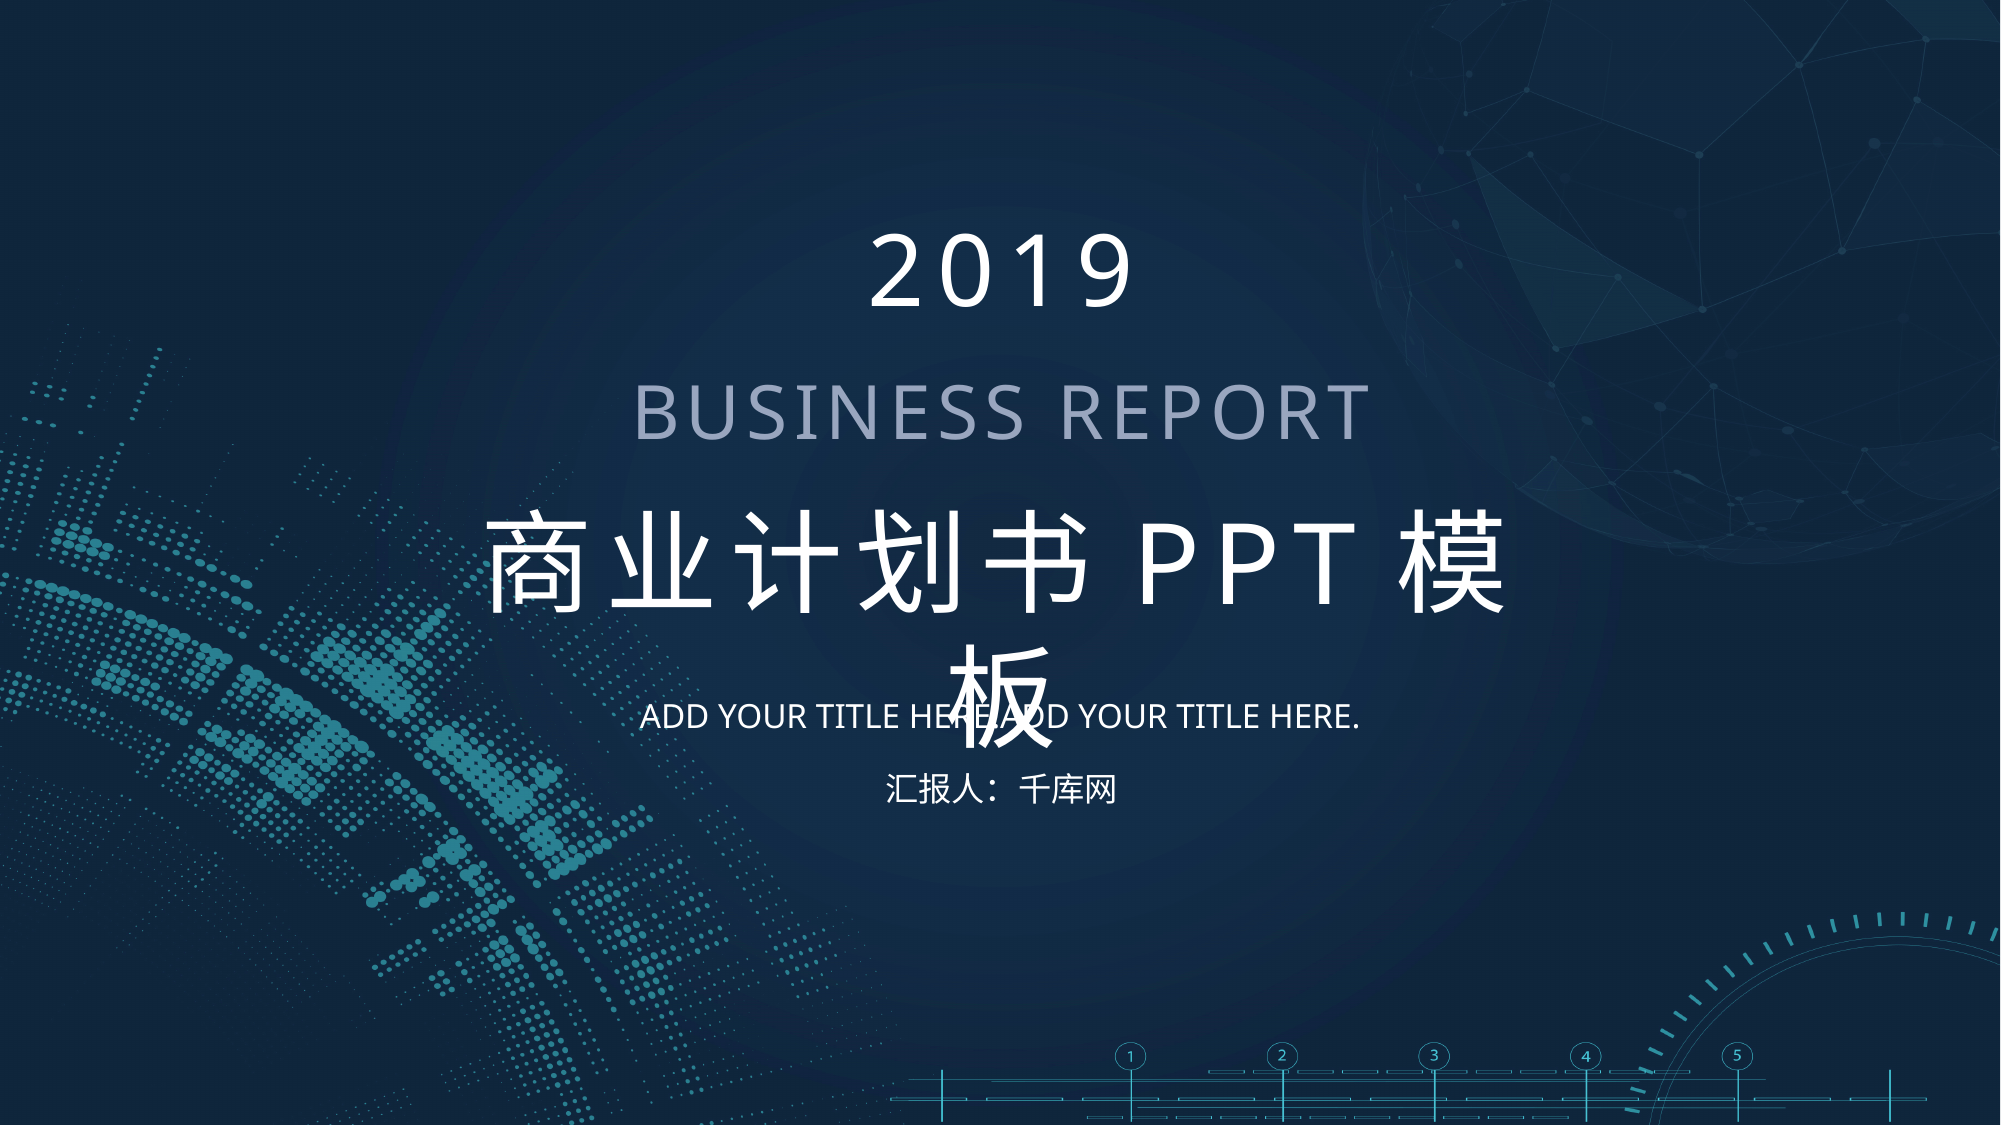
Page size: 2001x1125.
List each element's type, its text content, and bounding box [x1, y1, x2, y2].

text_box 汇报人：千库网 [719, 761, 1284, 816]
text_box BUSINESS REPORT [610, 356, 1391, 462]
text_box 商业计划书PPT模板 [424, 484, 1577, 769]
text_box ADD YOUR TITLE HERE.ADD YOUR TITLE HERE. [610, 688, 1391, 743]
text_box 2019 [804, 199, 1198, 334]
picture [0, 0, 2001, 1125]
